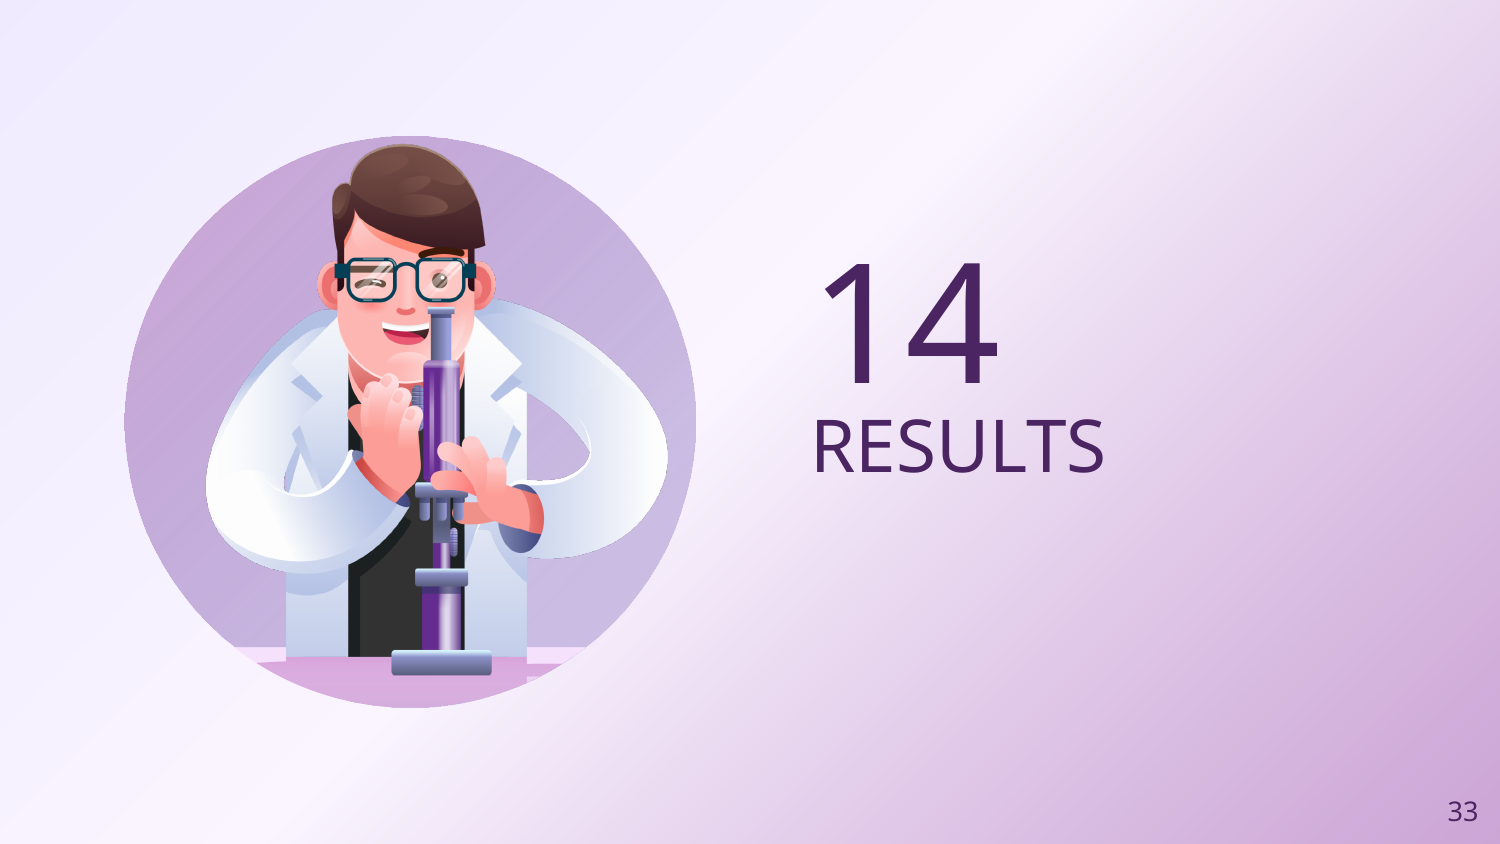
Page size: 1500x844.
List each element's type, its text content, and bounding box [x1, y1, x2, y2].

title 14 [795, 201, 1327, 384]
title RESULTS [795, 384, 1376, 690]
slide_number ‹#› [1403, 779, 1494, 844]
picture [0, 0, 1500, 844]
